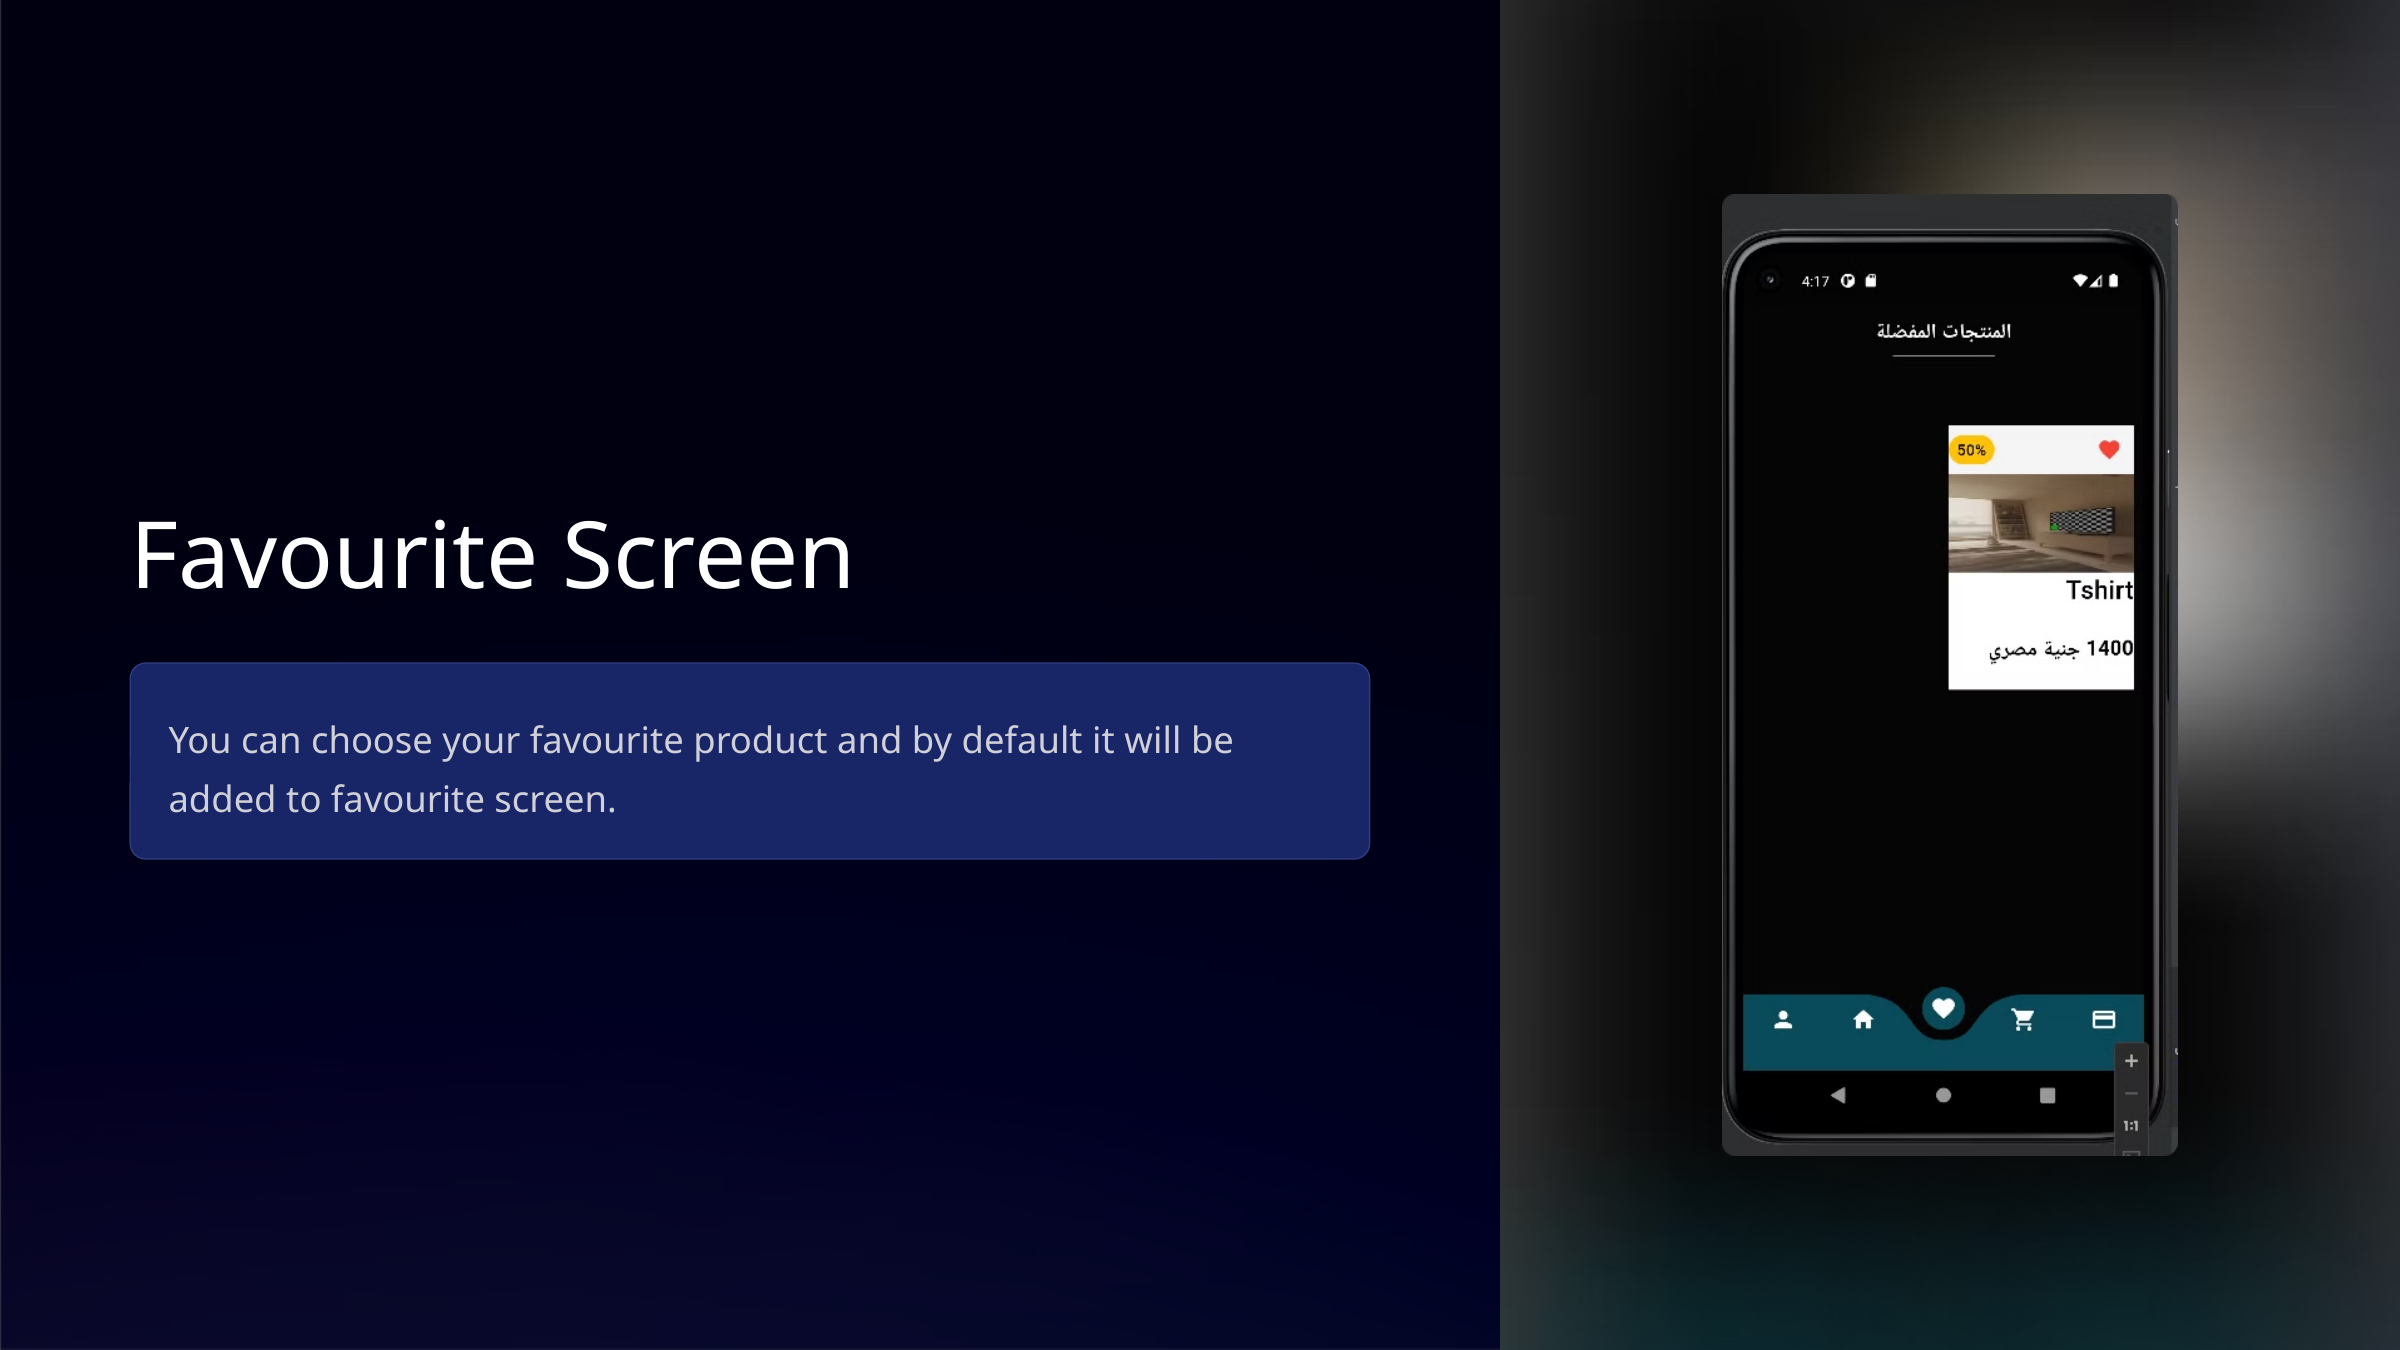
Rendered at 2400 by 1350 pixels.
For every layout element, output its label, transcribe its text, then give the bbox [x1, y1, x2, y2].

text_box Favourite Screen [130, 490, 1061, 608]
text_box [130, 663, 1370, 860]
picture [1499, 0, 2400, 1350]
text_box You can choose your favourite product and by default it will be added to favourite screen. [168, 701, 1332, 821]
